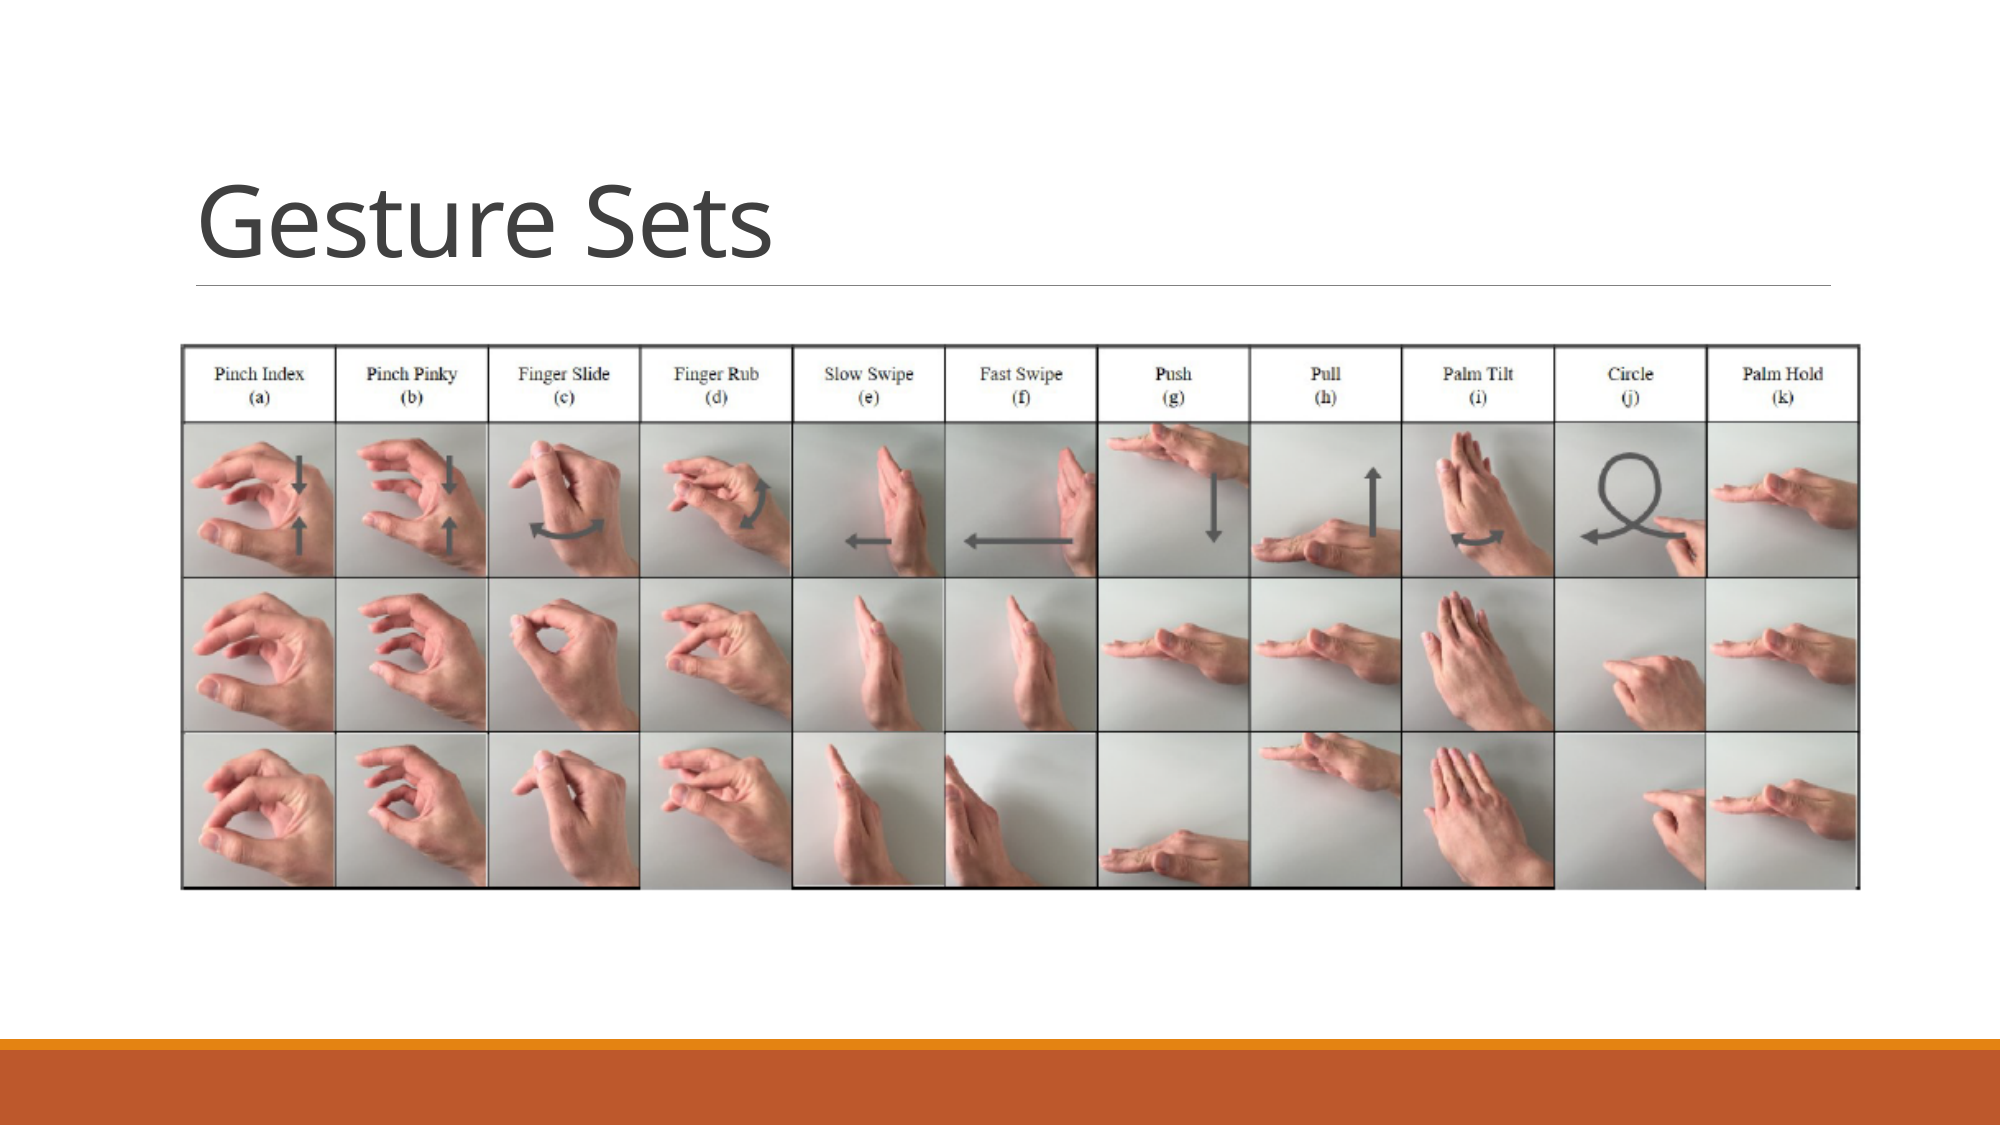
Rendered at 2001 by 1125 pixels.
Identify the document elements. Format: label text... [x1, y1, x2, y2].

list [170, 327, 1873, 904]
title Gesture Sets [180, 47, 1830, 285]
